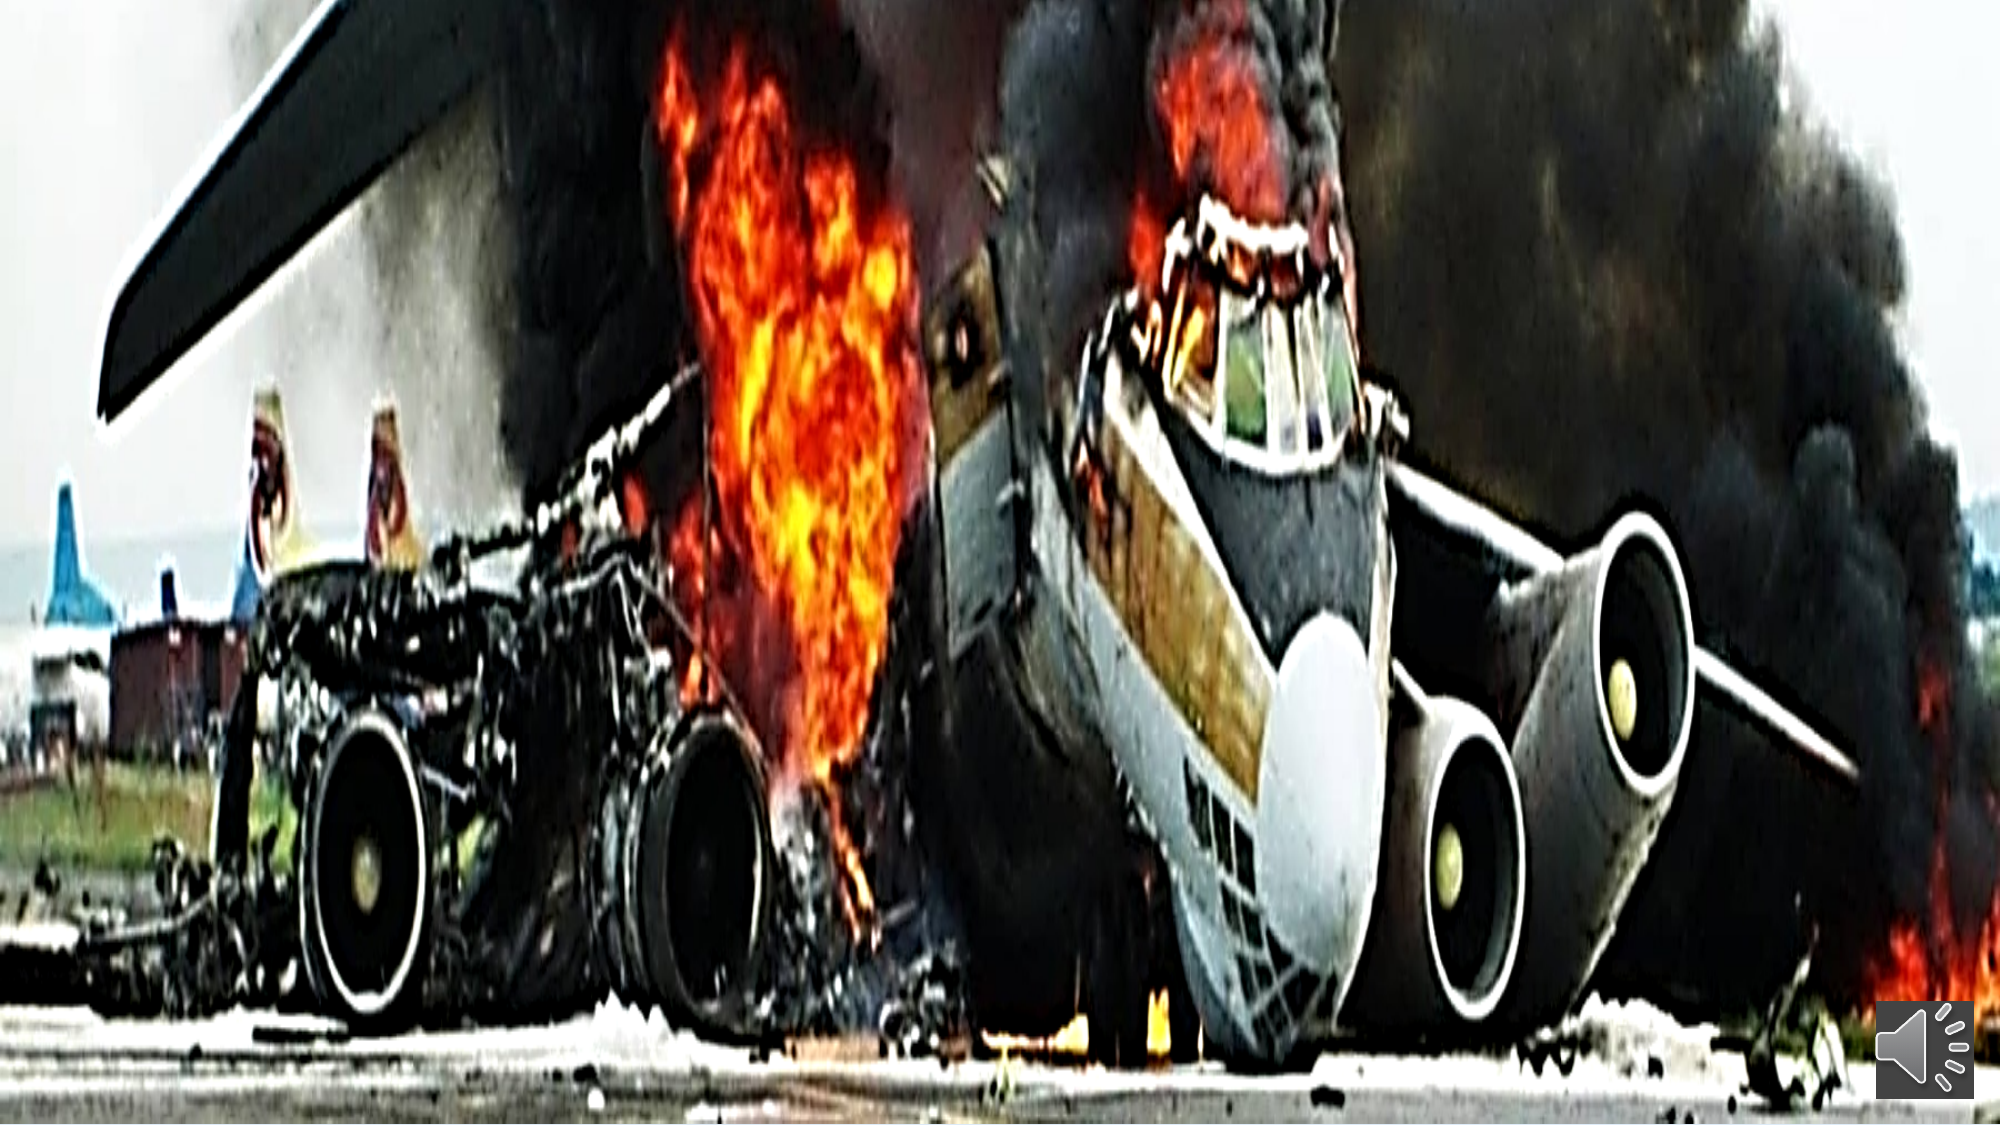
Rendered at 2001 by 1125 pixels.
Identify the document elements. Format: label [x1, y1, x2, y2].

list [0, 0, 2000, 1124]
picture [1874, 999, 1975, 1100]
